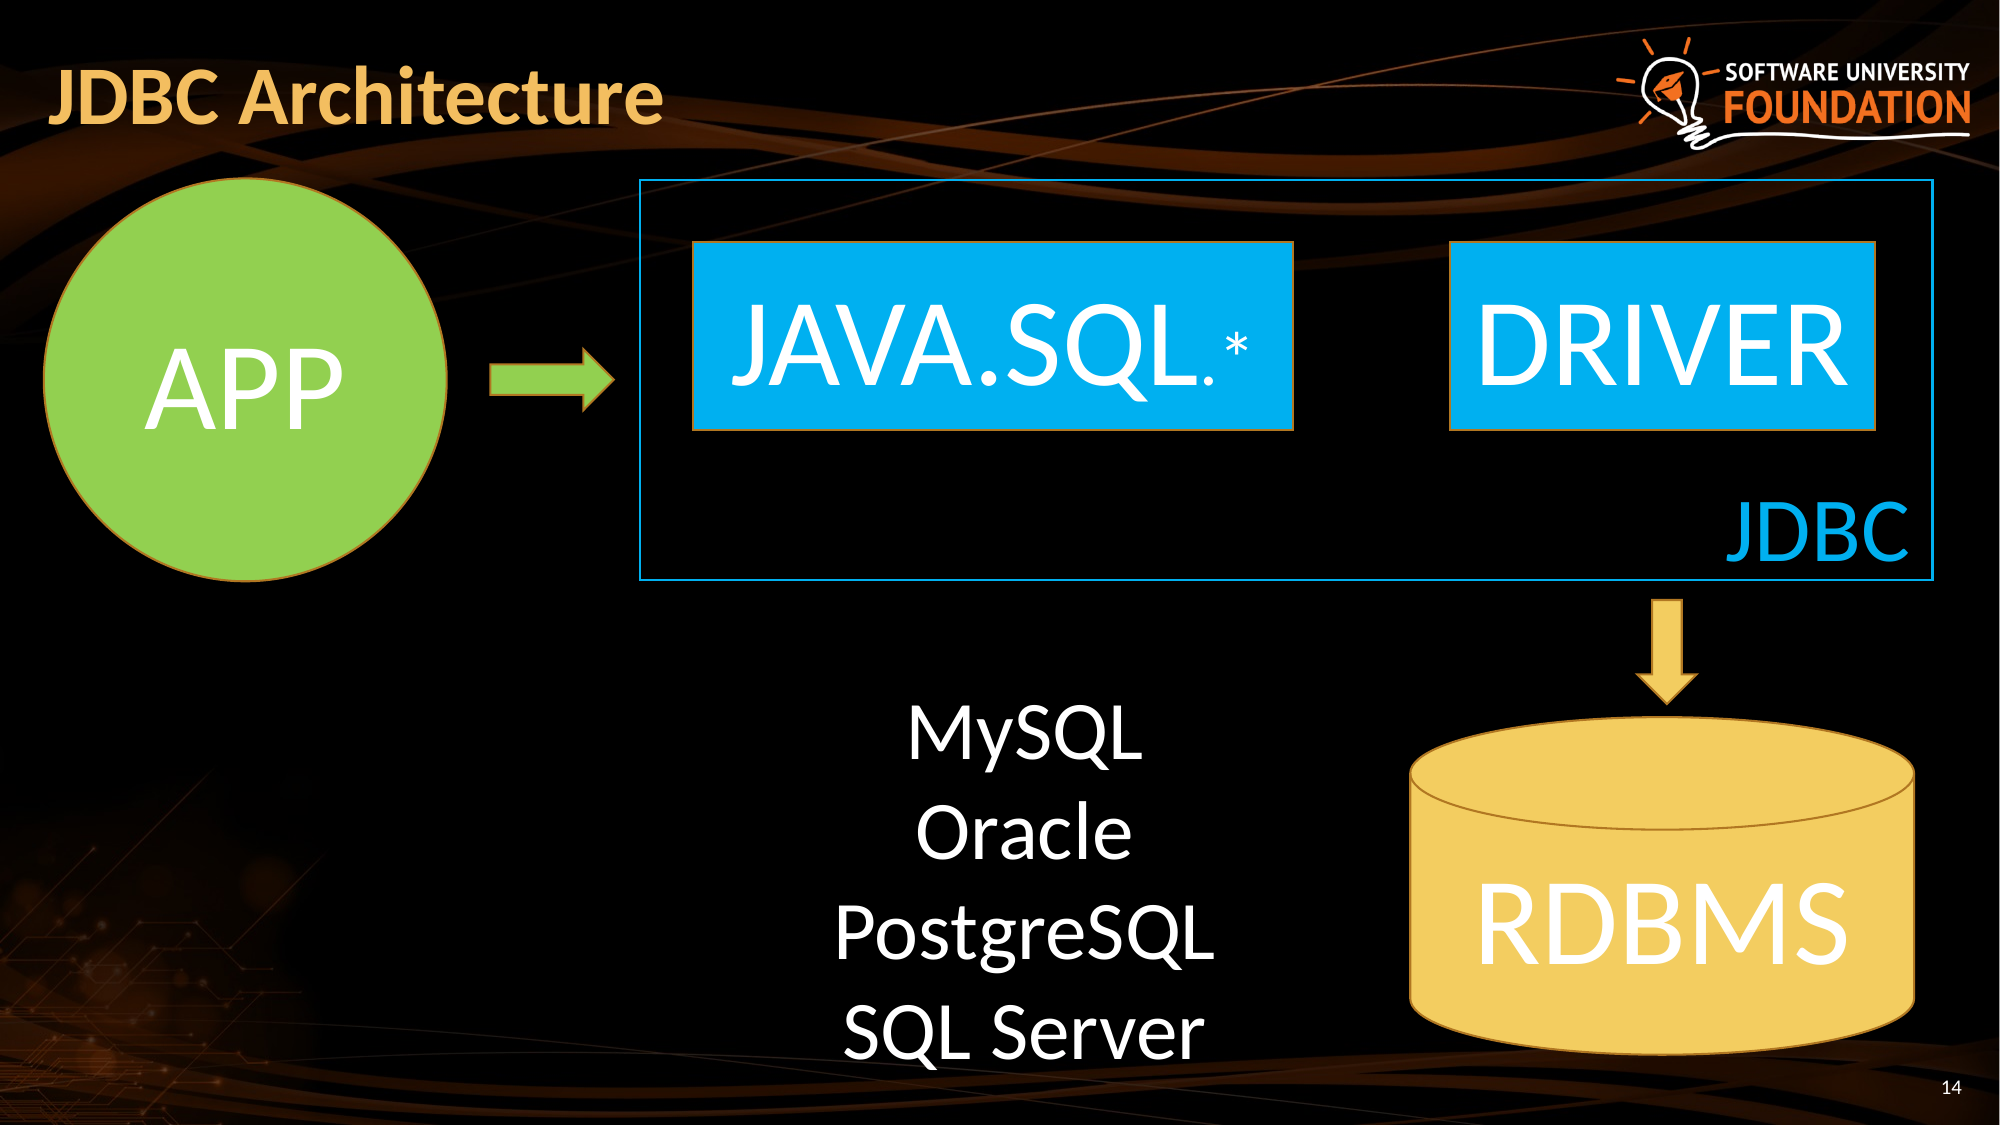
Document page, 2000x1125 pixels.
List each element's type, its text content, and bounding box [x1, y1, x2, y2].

text_box RDBMS [1409, 716, 1916, 1056]
text_box APP [42, 177, 448, 583]
text_box [639, 179, 1934, 581]
title JDBC Architecture [30, 6, 1602, 189]
text_box MySQL Oracle PostgreSQL SQL Server [818, 668, 1232, 1084]
text_box JDBC [1710, 462, 1926, 588]
text_box [489, 346, 616, 413]
picture [0, 0, 2000, 1125]
slide_number 14 [1897, 1070, 1968, 1103]
text_box [1634, 598, 1700, 706]
